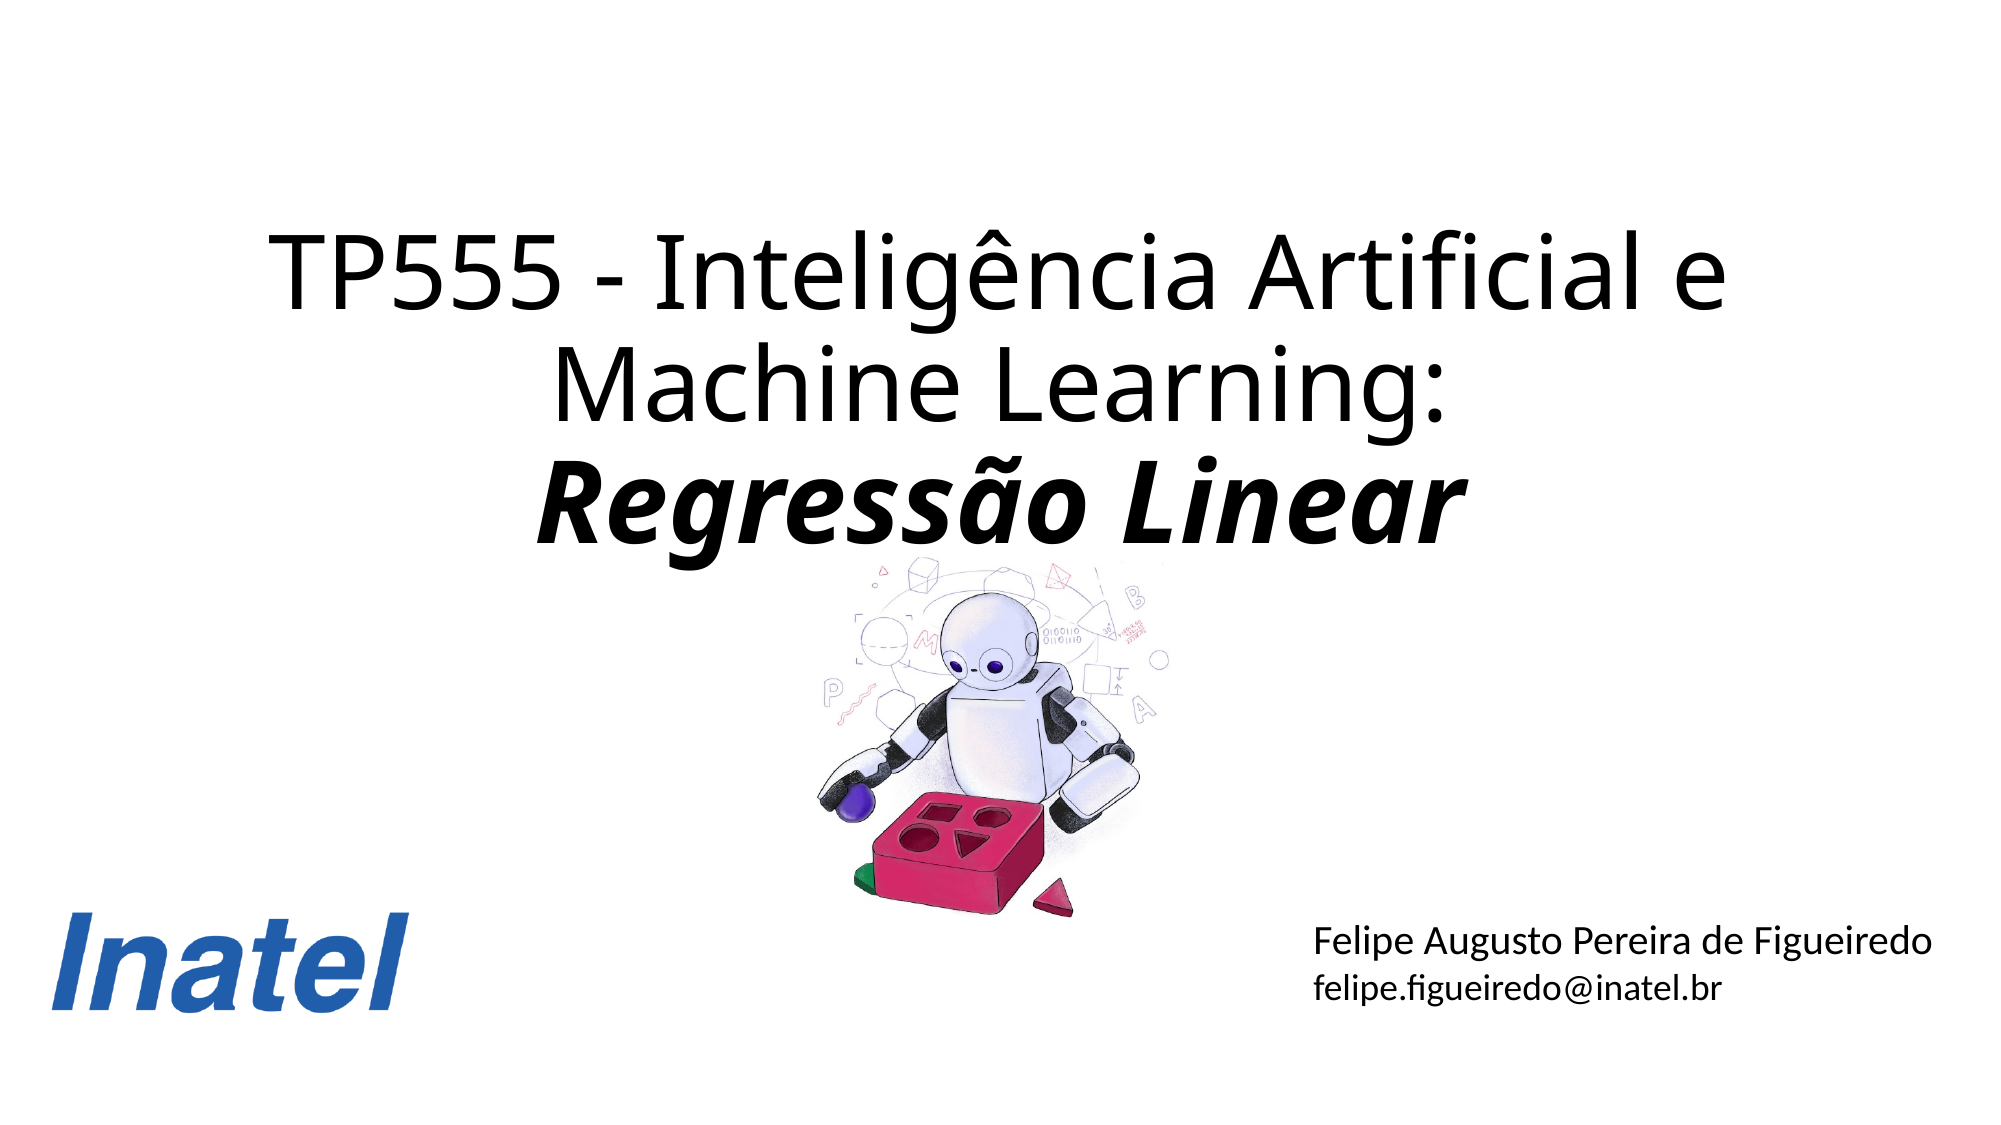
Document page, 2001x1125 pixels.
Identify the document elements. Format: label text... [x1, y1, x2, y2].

picture [814, 557, 1186, 925]
text_box Felipe Augusto Pereira de Figueiredo felipe.figueiredo@inatel.br [1298, 905, 1956, 1016]
title TP555 - Inteligência Artificial e Machine Learning: Regressão Linear [249, 134, 1750, 576]
picture [44, 906, 416, 1018]
